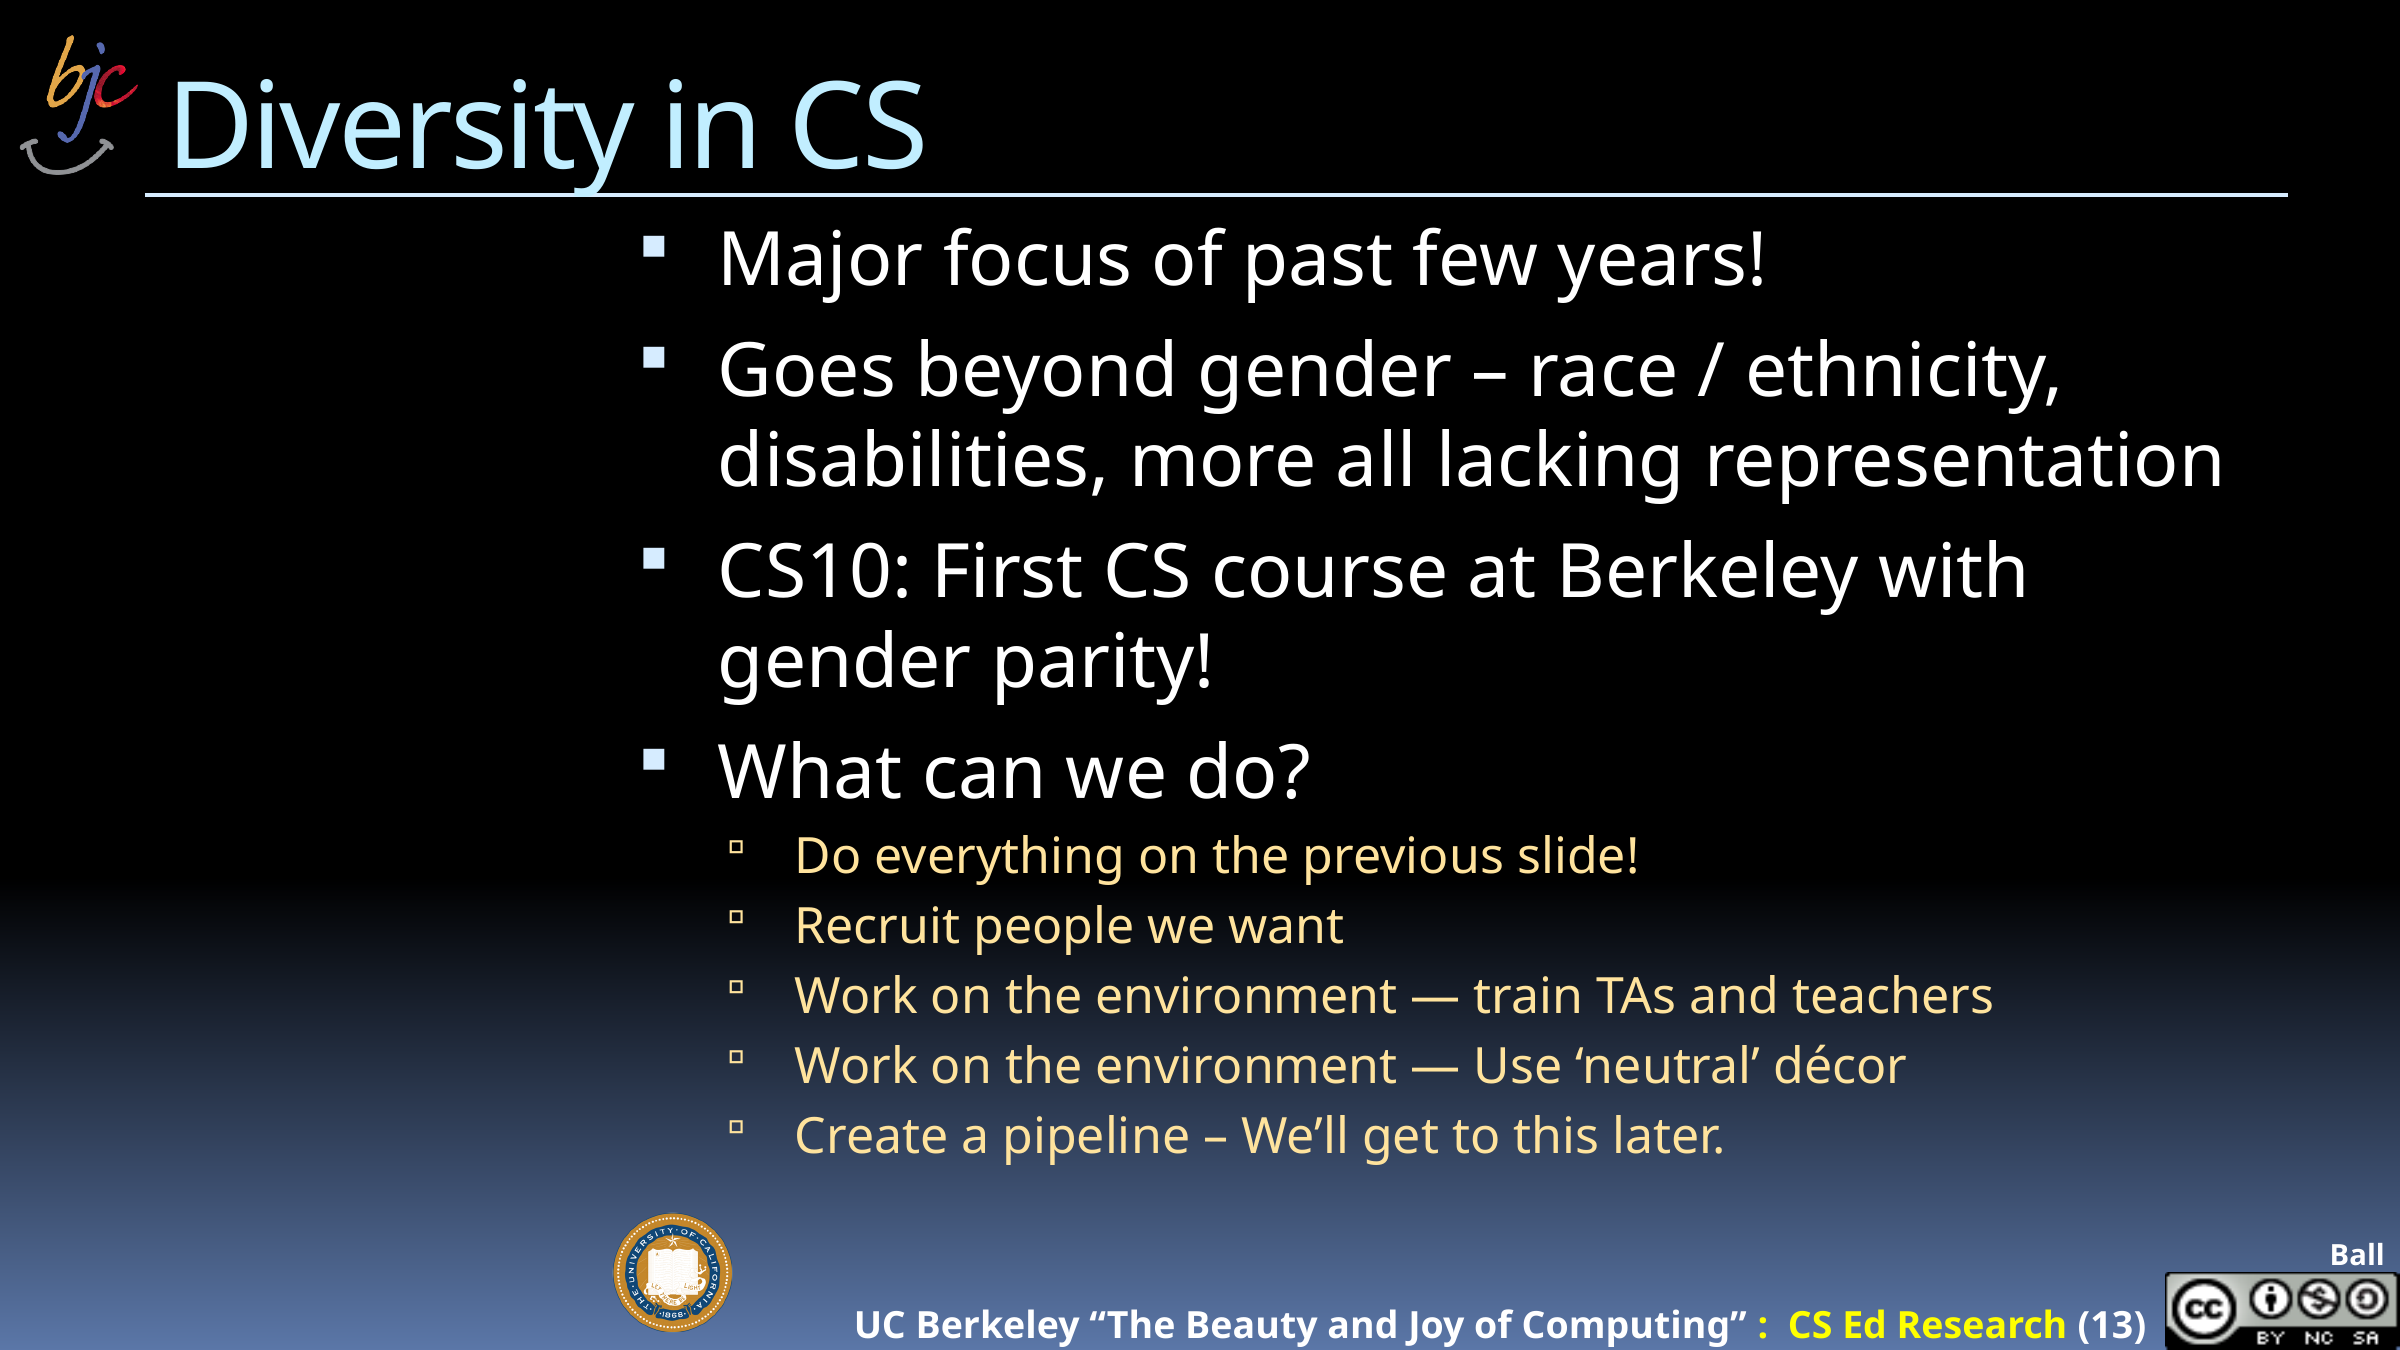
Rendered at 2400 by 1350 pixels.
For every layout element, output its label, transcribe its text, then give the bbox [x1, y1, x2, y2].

list Major focus of past few years! Goes beyond gender – race / ethnicity, disabilities, more all lacking representation CS10: First CS course at Berkeley with gender parity! What can we do? Do everything on the previous slide! Recruit people we want Work on the environment — train TAs and teachers Work on the environment — Use ‘neutral’ décor Create a pipeline – We’ll get to this later. [599, 199, 2288, 1276]
title Diversity in CS [144, 36, 2288, 187]
picture [2165, 1272, 2400, 1350]
picture [19, 35, 138, 175]
picture [612, 1276, 733, 1333]
